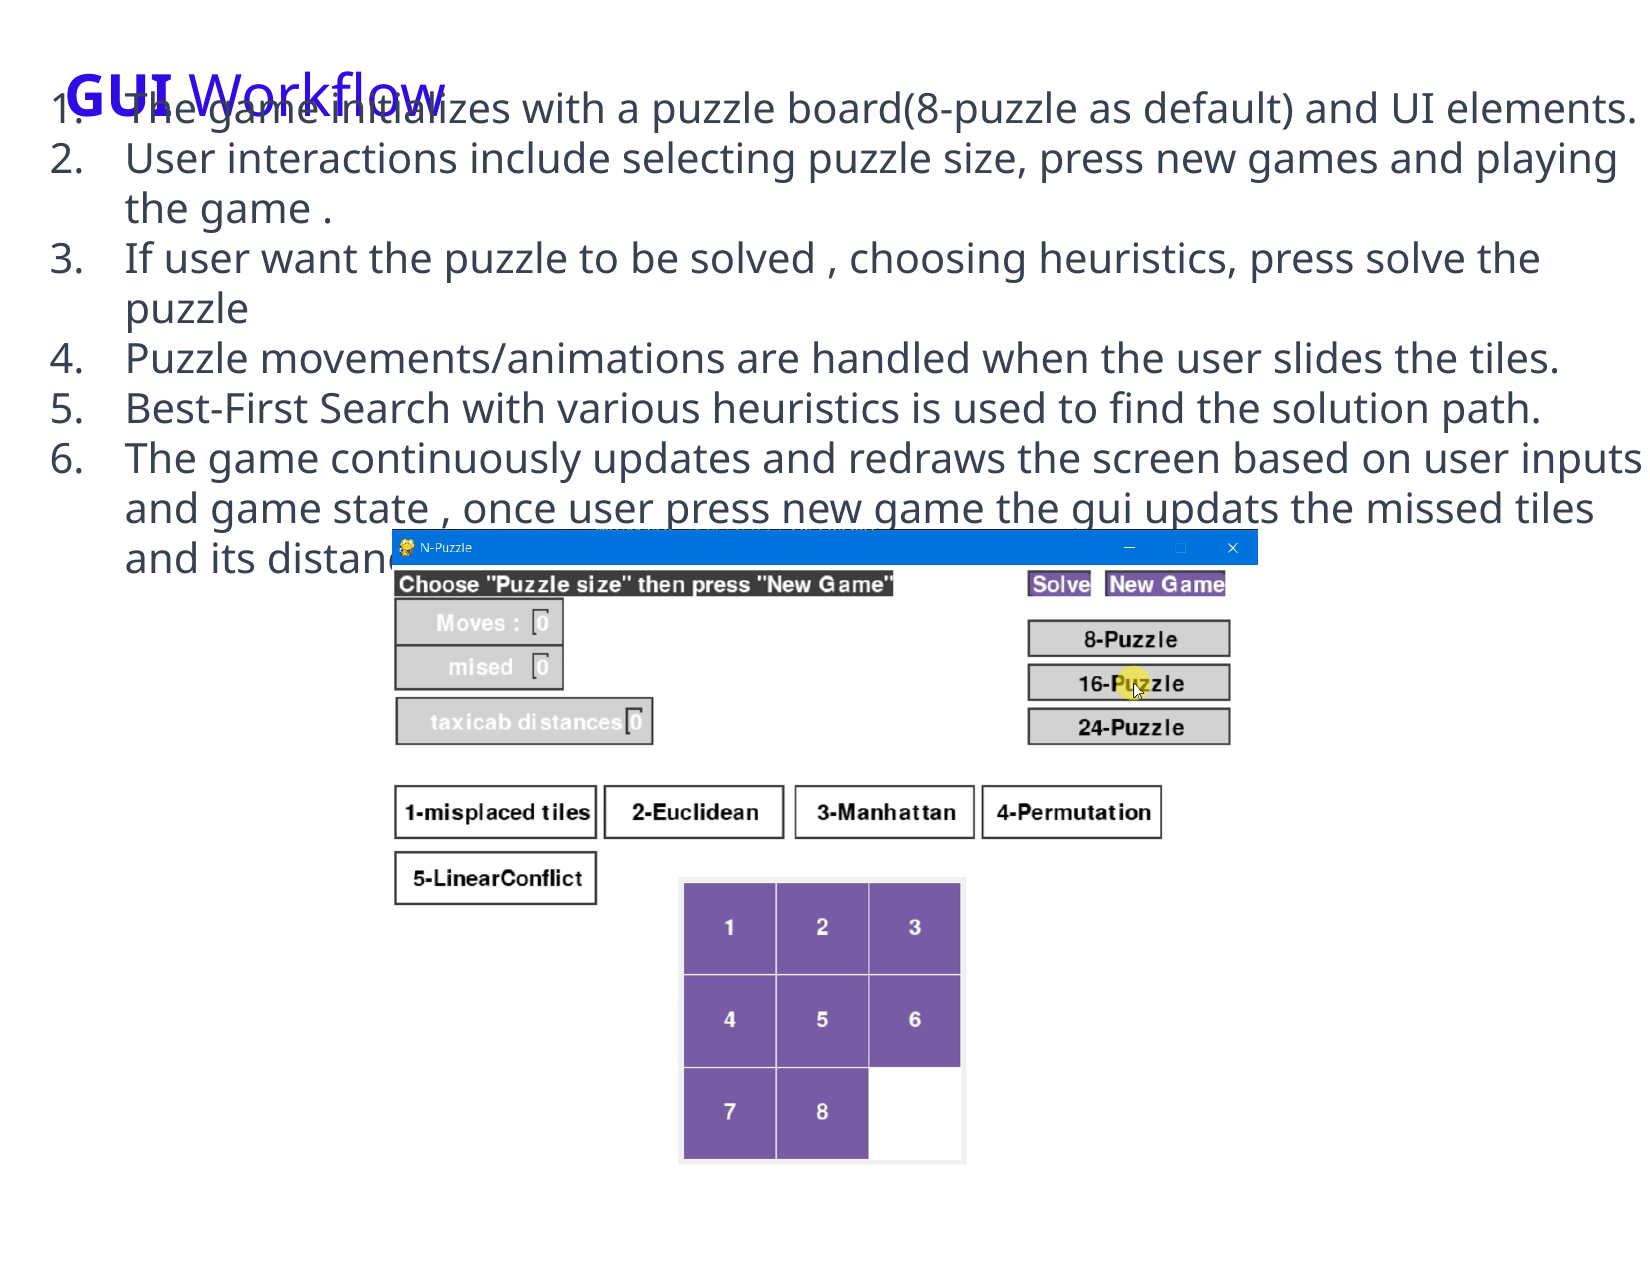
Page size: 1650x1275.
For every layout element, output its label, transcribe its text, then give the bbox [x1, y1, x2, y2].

text_box The game initializes with a puzzle board(8-puzzle as default) and UI elements. User interactions include selecting puzzle size, press new games and playing the game . If user want the puzzle to be solved , choosing heuristics, press solve the puzzle Puzzle movements/animations are handled when the user slides the tiles. Best-First Search with various heuristics is used to find the solution path. The game continuously updates and redraws the screen based on user inputs and game state , once user press new game the gui updats the missed tiles and its distance [49, 48, 1650, 715]
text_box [392, 528, 1258, 1217]
